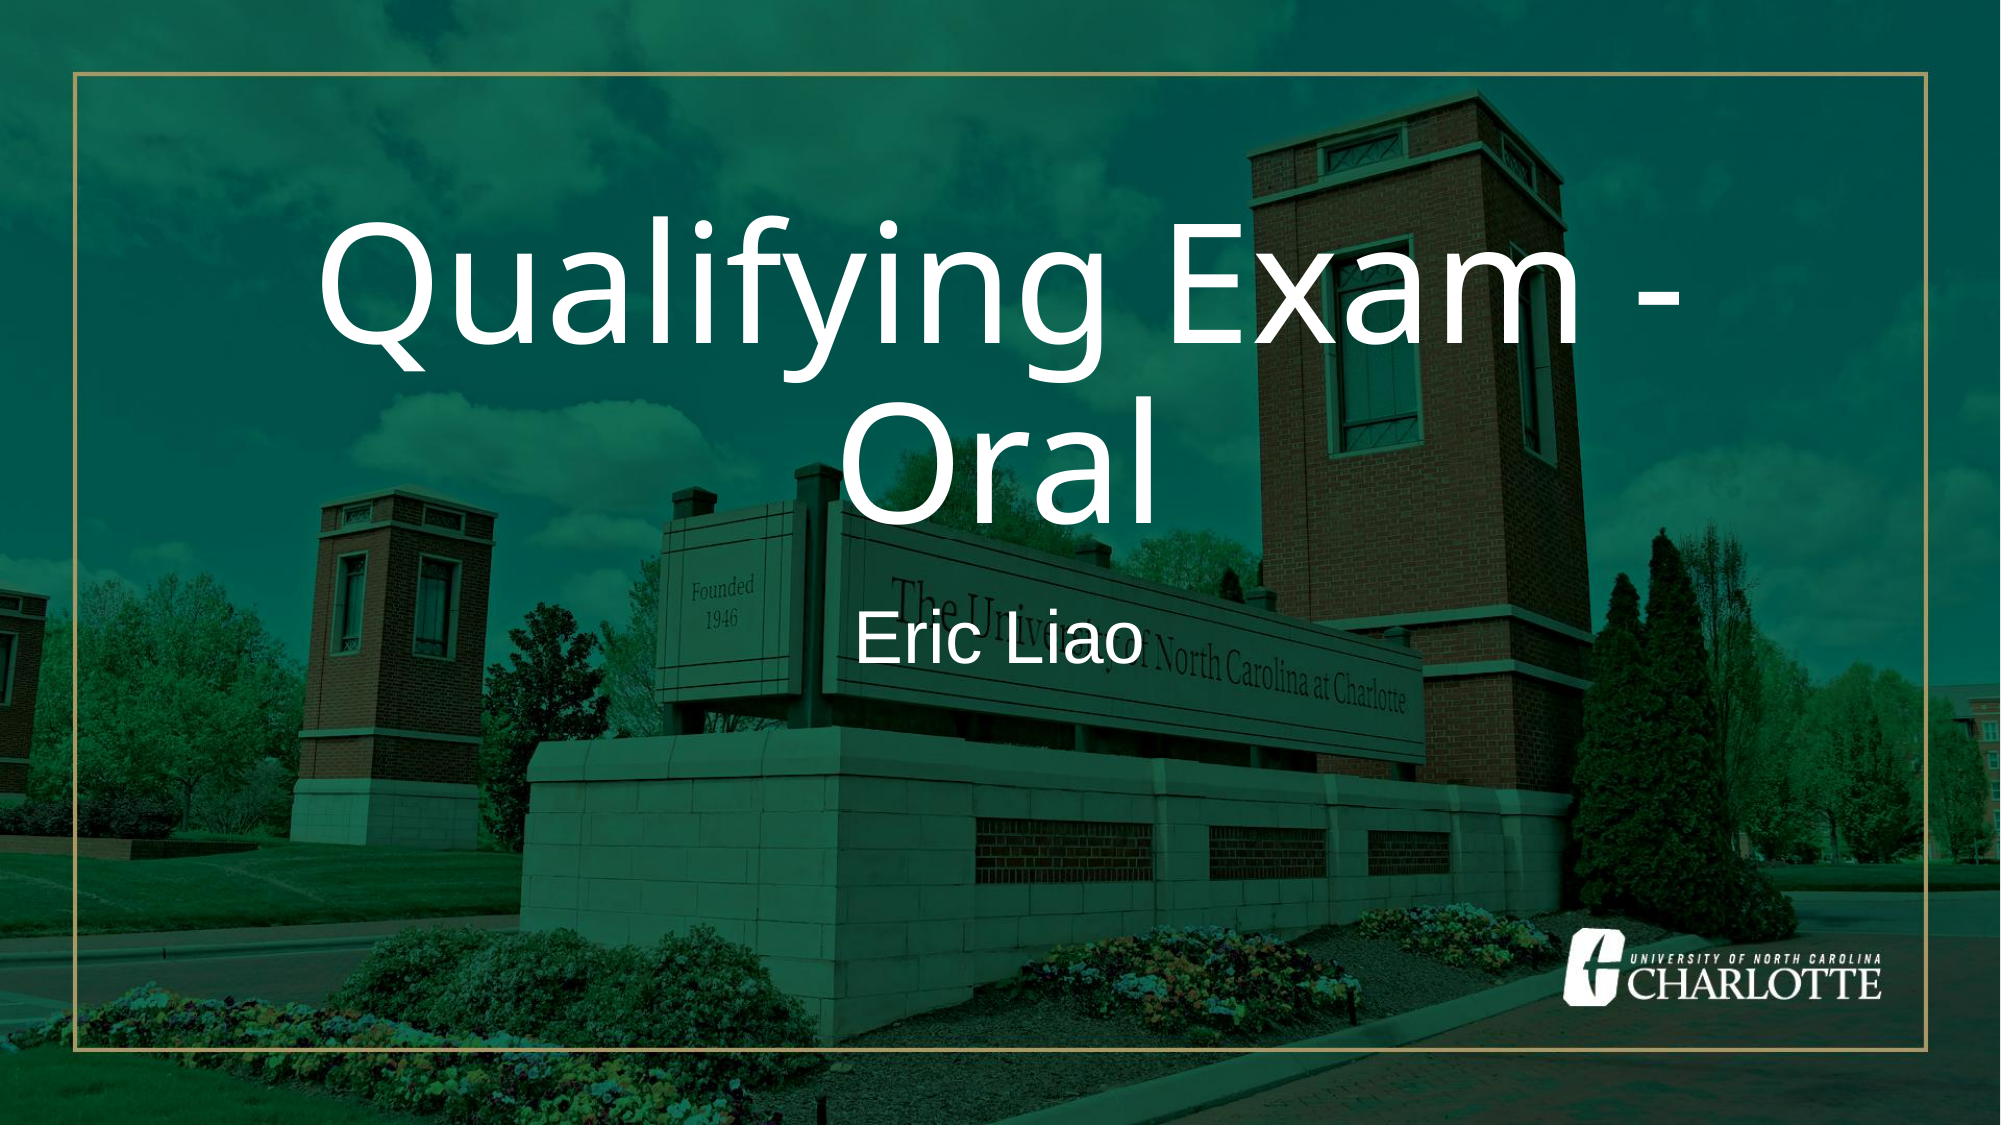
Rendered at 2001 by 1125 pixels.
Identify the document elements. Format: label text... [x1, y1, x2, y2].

text_box Eric Liao [249, 590, 1750, 863]
text_box Qualifying Exam - Oral [249, 184, 1750, 576]
picture [0, 0, 2001, 1125]
